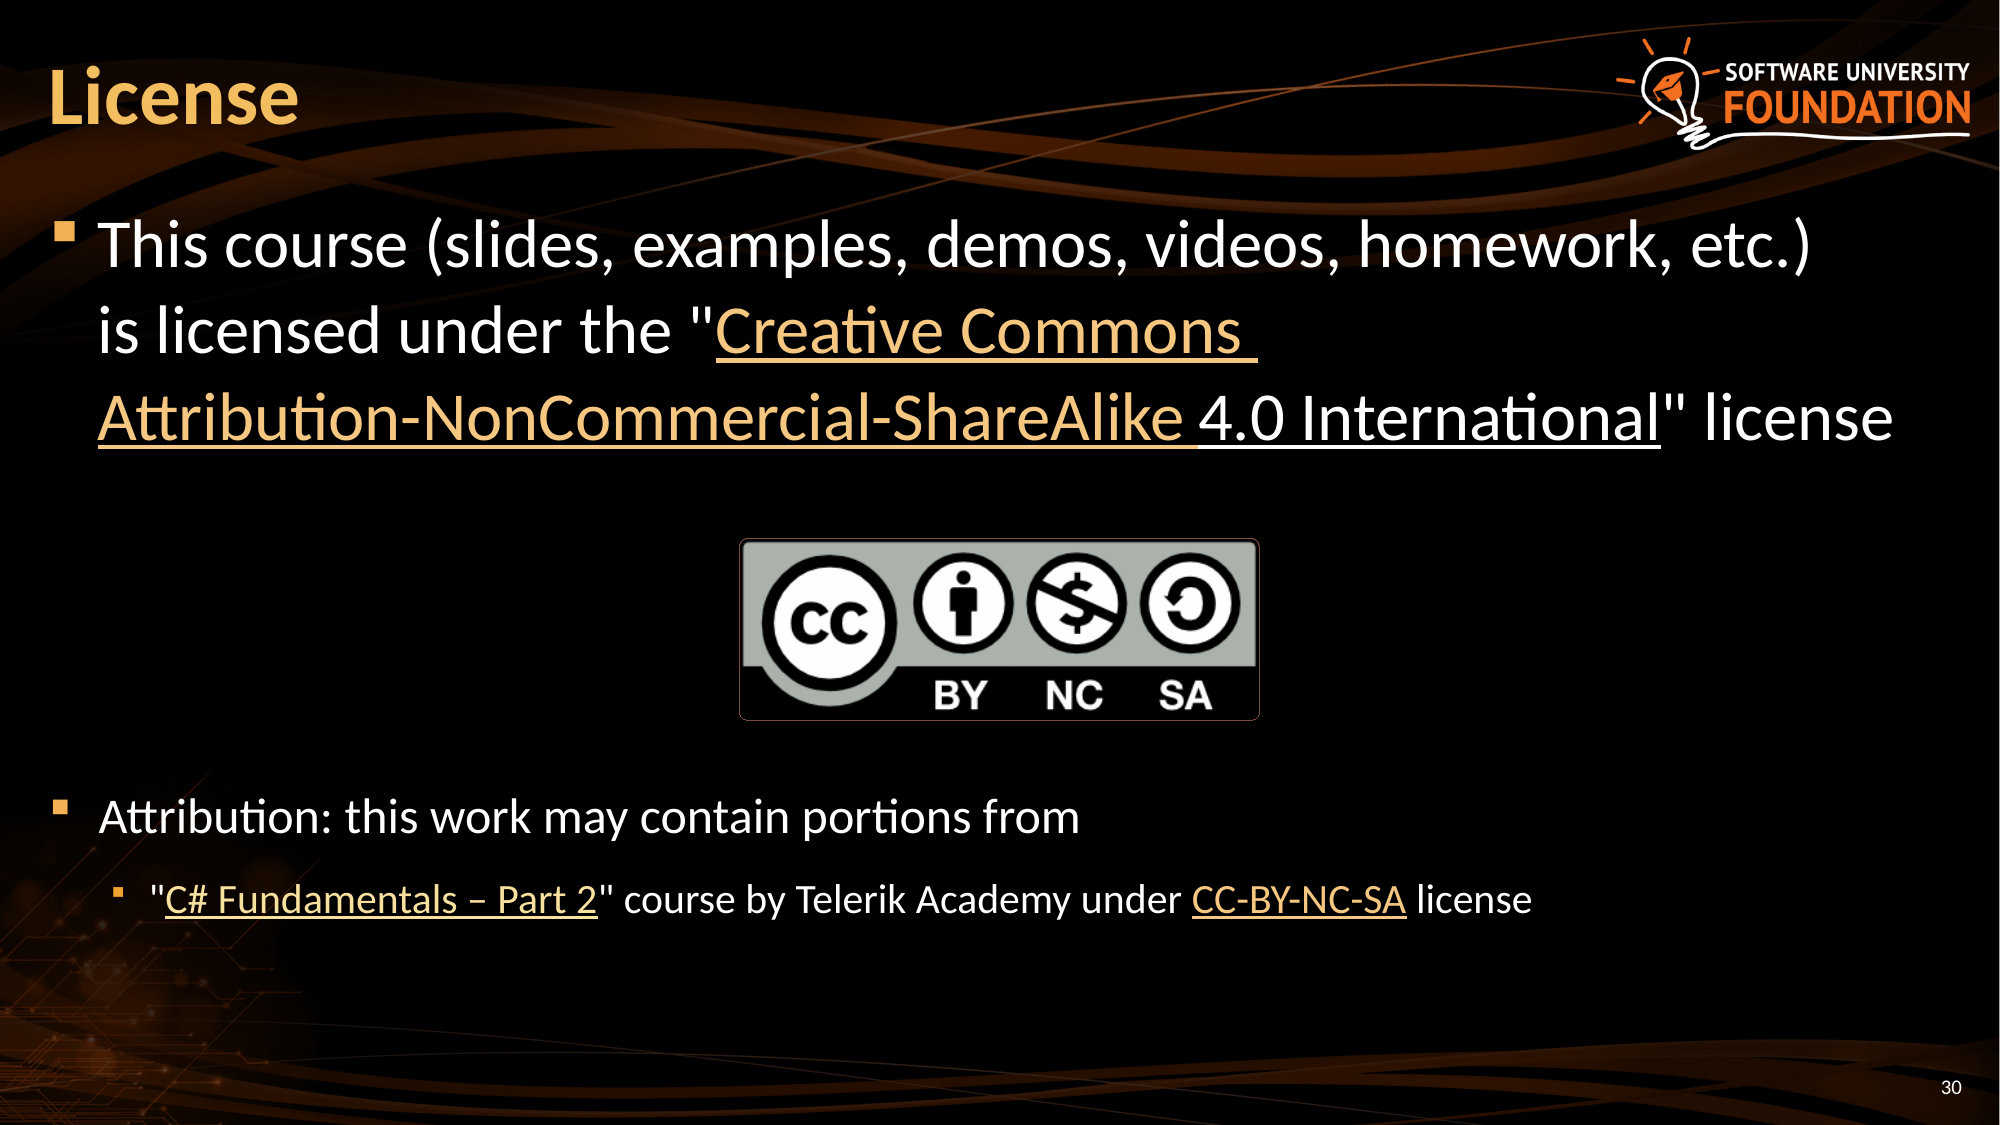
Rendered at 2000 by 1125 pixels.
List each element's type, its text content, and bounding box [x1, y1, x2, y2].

list This course (slides, examples, demos, videos, homework, etc.) is licensed under the "Creative Commons Attribution-NonCommercial-ShareAlike 4.0 International" license [31, 188, 1968, 484]
slide_number 30 [1897, 1070, 1968, 1103]
list Attribution: this work may contain portions from "C# Fundamentals – Part 2" course by Telerik Academy under CC-BY-NC-SA license [30, 774, 1968, 1103]
title License [30, 6, 1602, 189]
picture [0, 0, 2000, 1125]
